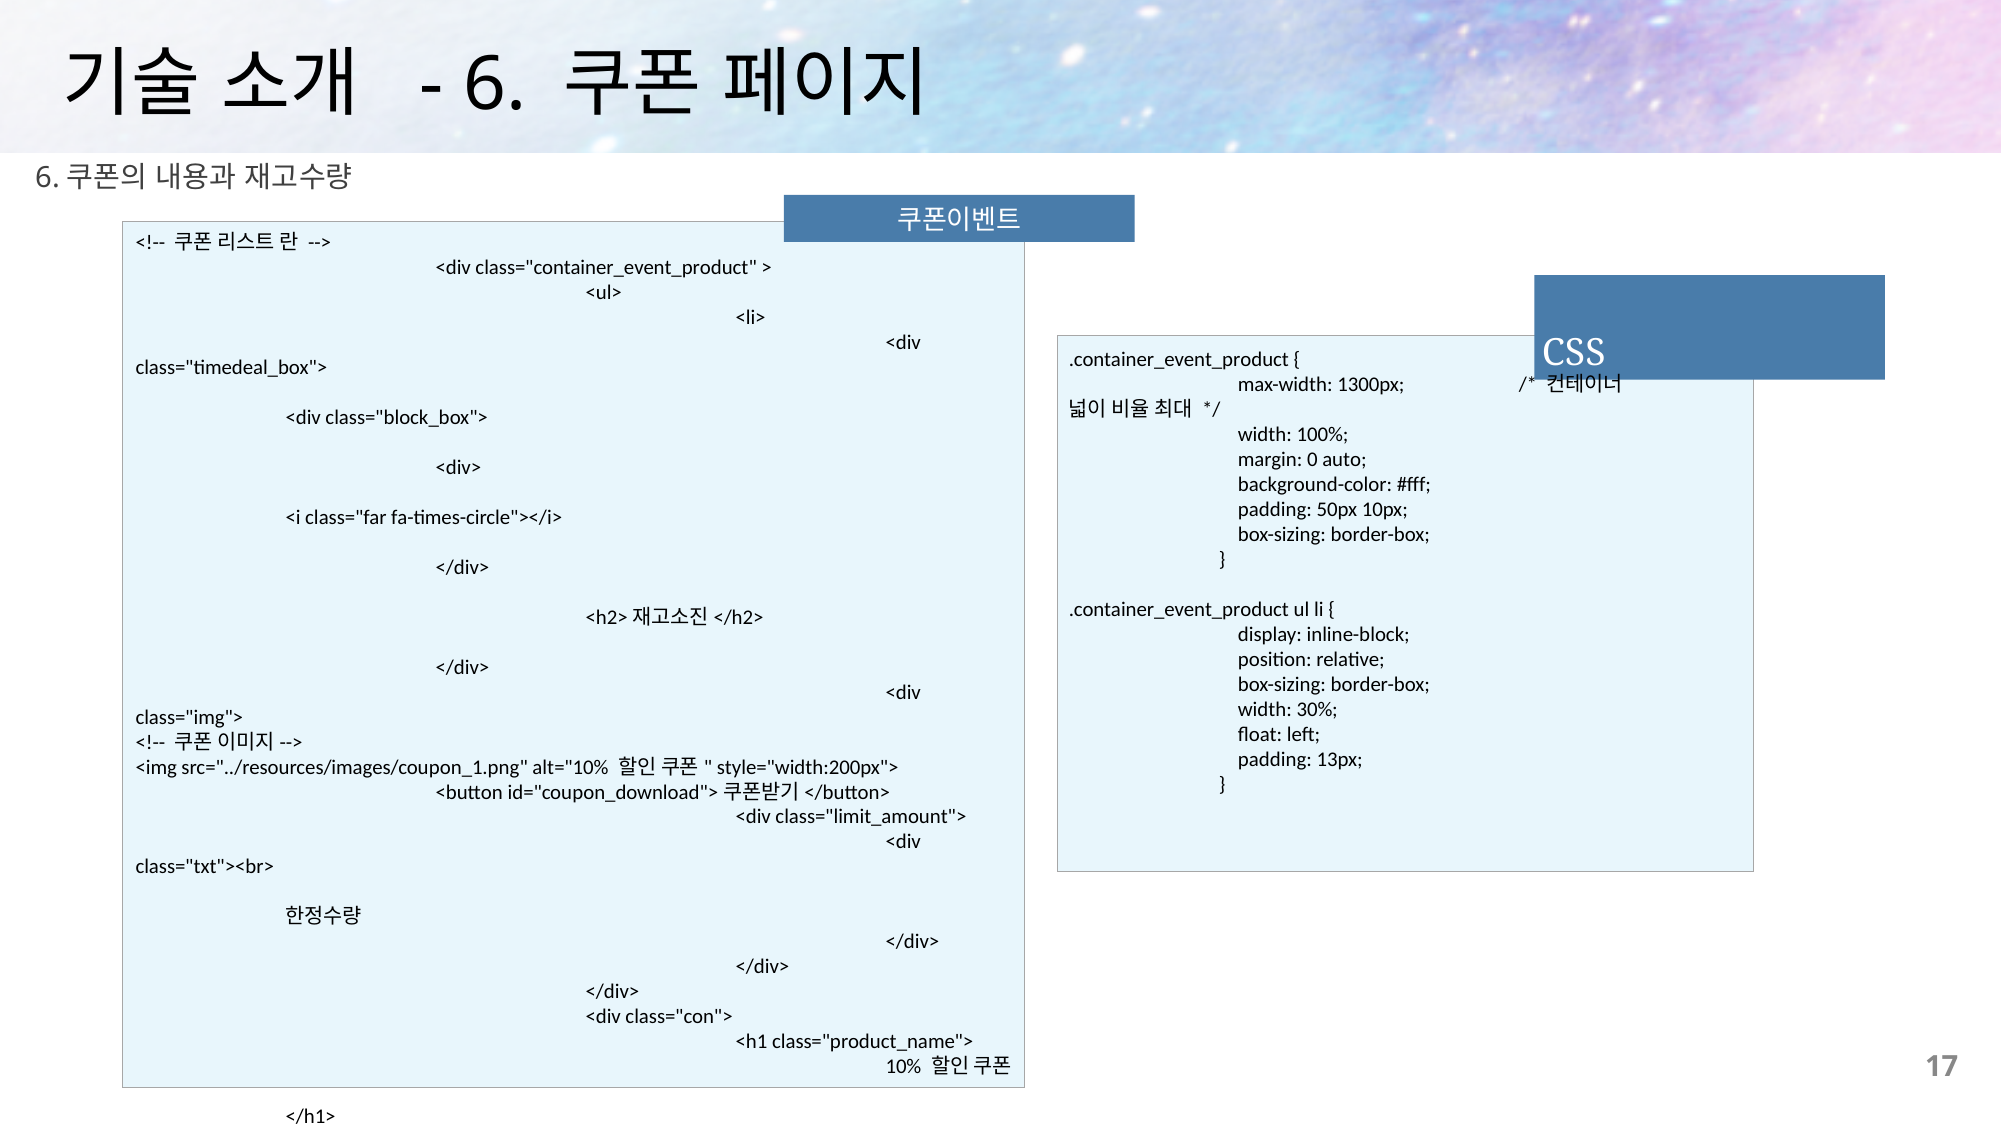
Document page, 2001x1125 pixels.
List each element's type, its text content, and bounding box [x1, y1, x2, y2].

text_box 6.쿠폰의 내용과 재고수량 [27, 155, 370, 202]
text_box 쿠폰이벤트 [783, 194, 1135, 242]
text_box [122, 221, 128, 1088]
text_box <!-- 쿠폰 리스트 란 --> <div class="container_event_product" > <ul> <li> <div class="timedeal_box"> <div class="block_box"> <div> <i class="far fa-times-circle"></i> </div> <h2>재고소진</h2> </div> <div class="img"> <!-- 쿠폰 이미지--> <img src="../resources/images/coupon_1.png" alt="10% 할인 쿠폰" style="width:200px"> <button id="coupon_download">쿠폰받기</button> <div class="limit_amount"> <div class="txt"><br> 한정수량 </div> </div> </div> <div class="con"> <h1 class="product_name"> 10% 할인 쿠폰 </h1> <div class="btn_box"> <span class="apply_btn">쿠폰이 모두 소진되었습니다. 다음 이벤트에 참여해 주세요.</span> </div> </div> </div> </li> [128, 221, 1028, 1125]
text_box [1057, 335, 1754, 872]
slide_number 17 [1915, 1041, 1967, 1093]
text_box .container_event_product { max-width: 1300px; /* 컨테이너 넓이 비율 최대 */ width: 100%; margin: 0 auto; background-color: #fff; padding: 50px 10px; box-sizing: border-box; } .container_event_product ul li { display: inline-block; position: relative; box-sizing: border-box; width: 30%; float: left; padding: 13px; } [1061, 338, 1664, 803]
text_box CSS [1534, 275, 1885, 380]
picture [0, 0, 2001, 154]
